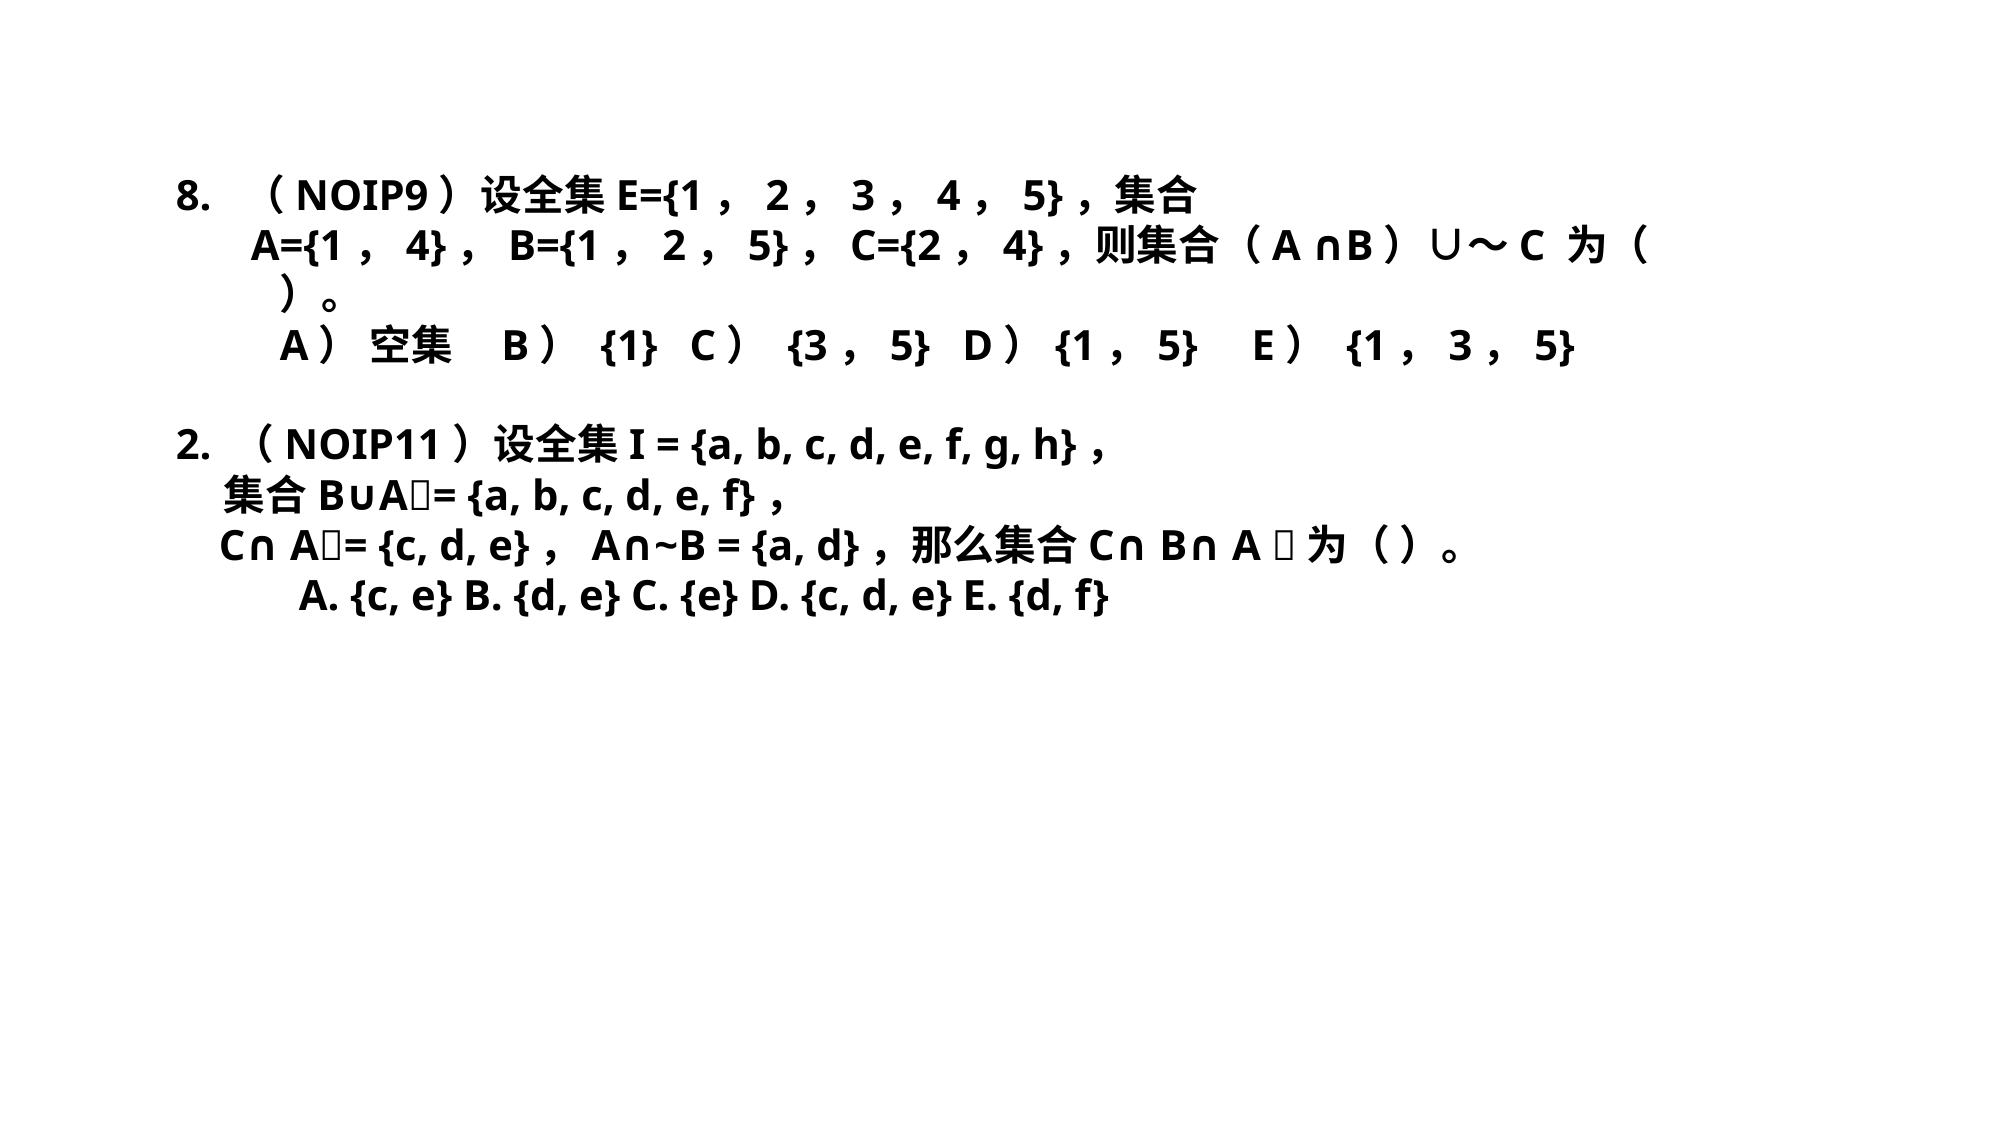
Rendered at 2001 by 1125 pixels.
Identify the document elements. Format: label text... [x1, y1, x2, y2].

text_box 8. （NOIP9）设全集E={1，2，3，4，5}，集合A={1，4}，B={1，2，5}，C={2，4}，则集合（A ∩B）∪～C 为（ ）。 A） 空集 B） {1} C） {3，5} D）{1，5} E） {1，3，5} 2. （NOIP11）设全集I = {a, b, c, d, e, f, g, h}， 集合B∪A= {a, b, c, d, e, f}， C∩ A= {c, d, e}，A∩~B = {a, d}，那么集合C∩ B∩ A 为（ ）。 A. {c, e} B. {d, e} C. {e} D. {c, d, e} E. {d, f} [161, 160, 1697, 716]
